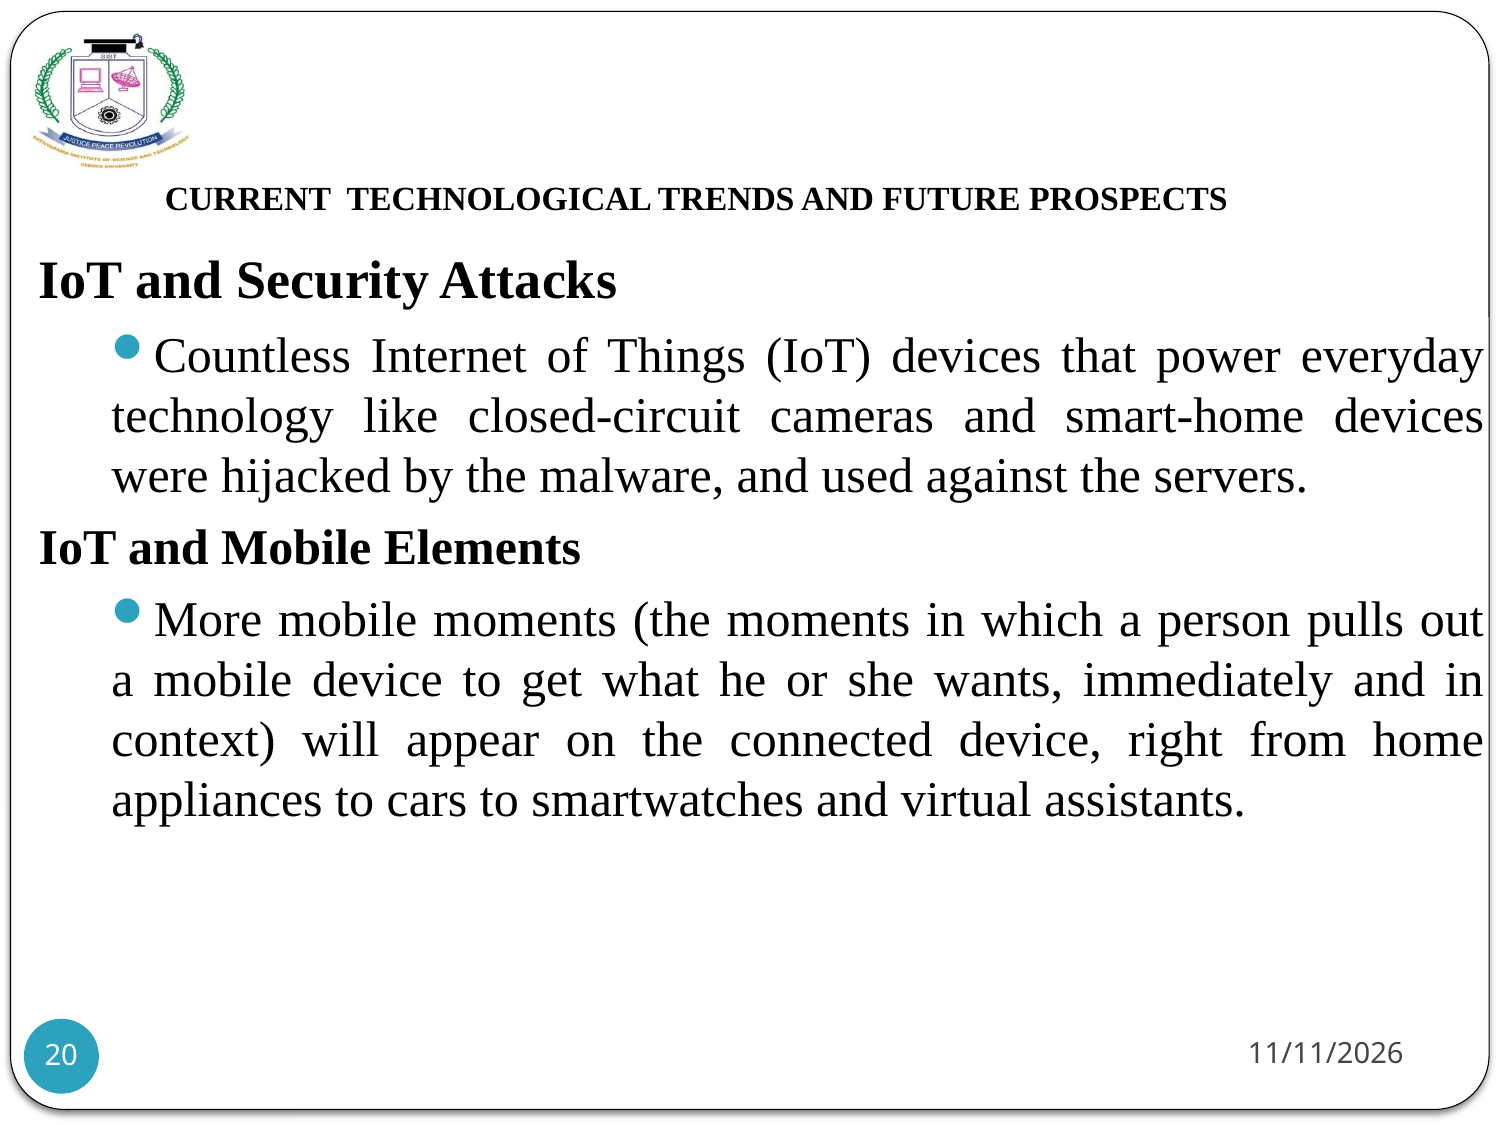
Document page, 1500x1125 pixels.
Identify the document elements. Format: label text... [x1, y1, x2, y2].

title CURRENT TECHNOLOGICAL TRENDS AND FUTURE PROSPECTS [150, 45, 1425, 233]
picture [29, 30, 194, 172]
slide_number 20 [23, 1018, 99, 1094]
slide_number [1012, 1015, 1419, 1094]
list IoT and Security Attacks Countless Internet of Things (IoT) devices that power everyday technology like closed-circuit cameras and smart-home devices were hijacked by the malware, and used against the servers. IoT and Mobile Elements More mobile moments (the moments in which a person pulls out a mobile device to get what he or she wants, immediately and in context) will appear on the connected device, right from home appliances to cars to smartwatches and virtual assistants. [23, 237, 1500, 988]
